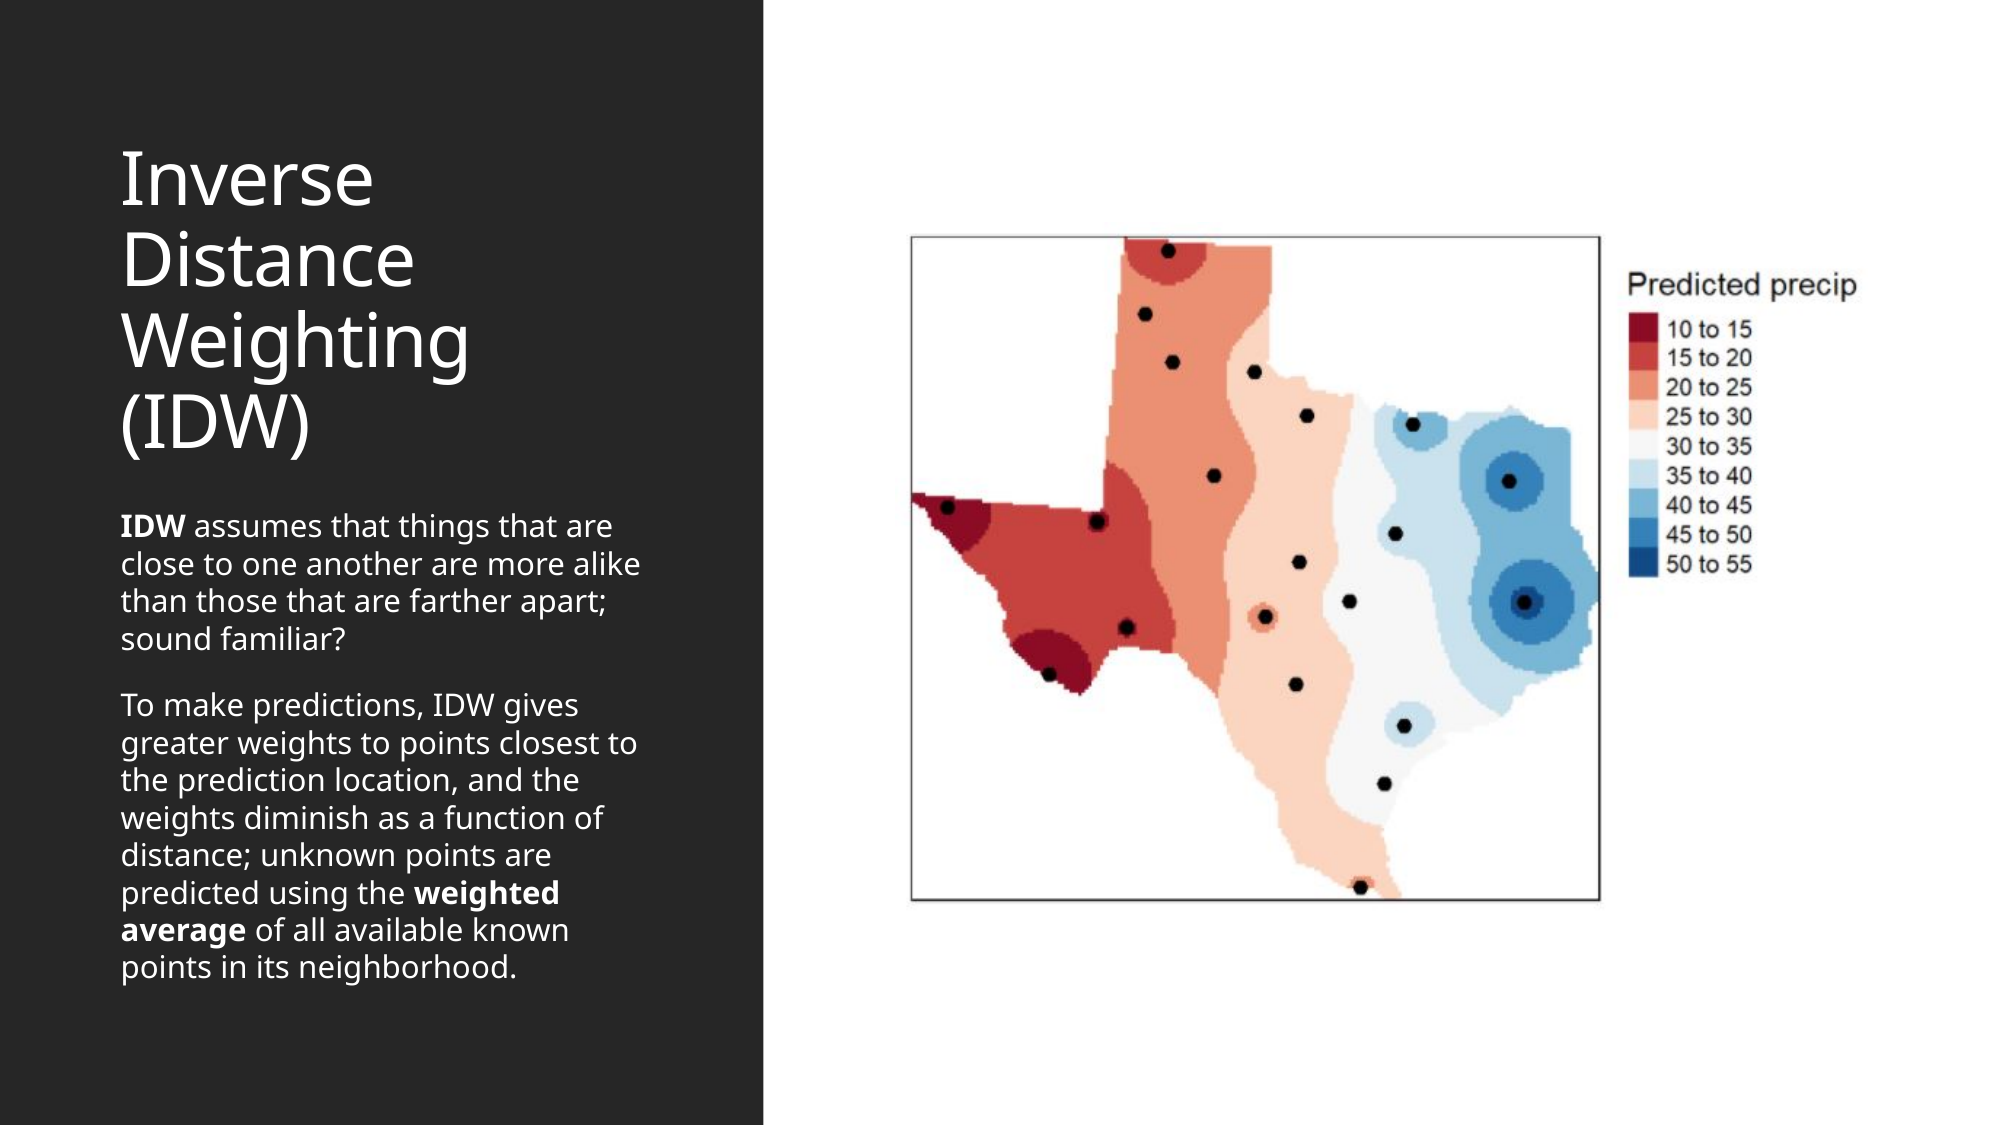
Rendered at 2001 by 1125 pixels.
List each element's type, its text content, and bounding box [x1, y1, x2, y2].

title Inverse Distance Weighting (IDW) [105, 128, 683, 473]
picture [894, 221, 1869, 914]
list IDW assumes that things that are close to one another are more alike than those that are farther apart; sound familiar? To make predictions, IDW gives greater weights to points closest to the prediction location, and the weights diminish as a function of distance; unknown points are predicted using the weighted average of all available known points in its neighborhood. [105, 499, 683, 1002]
